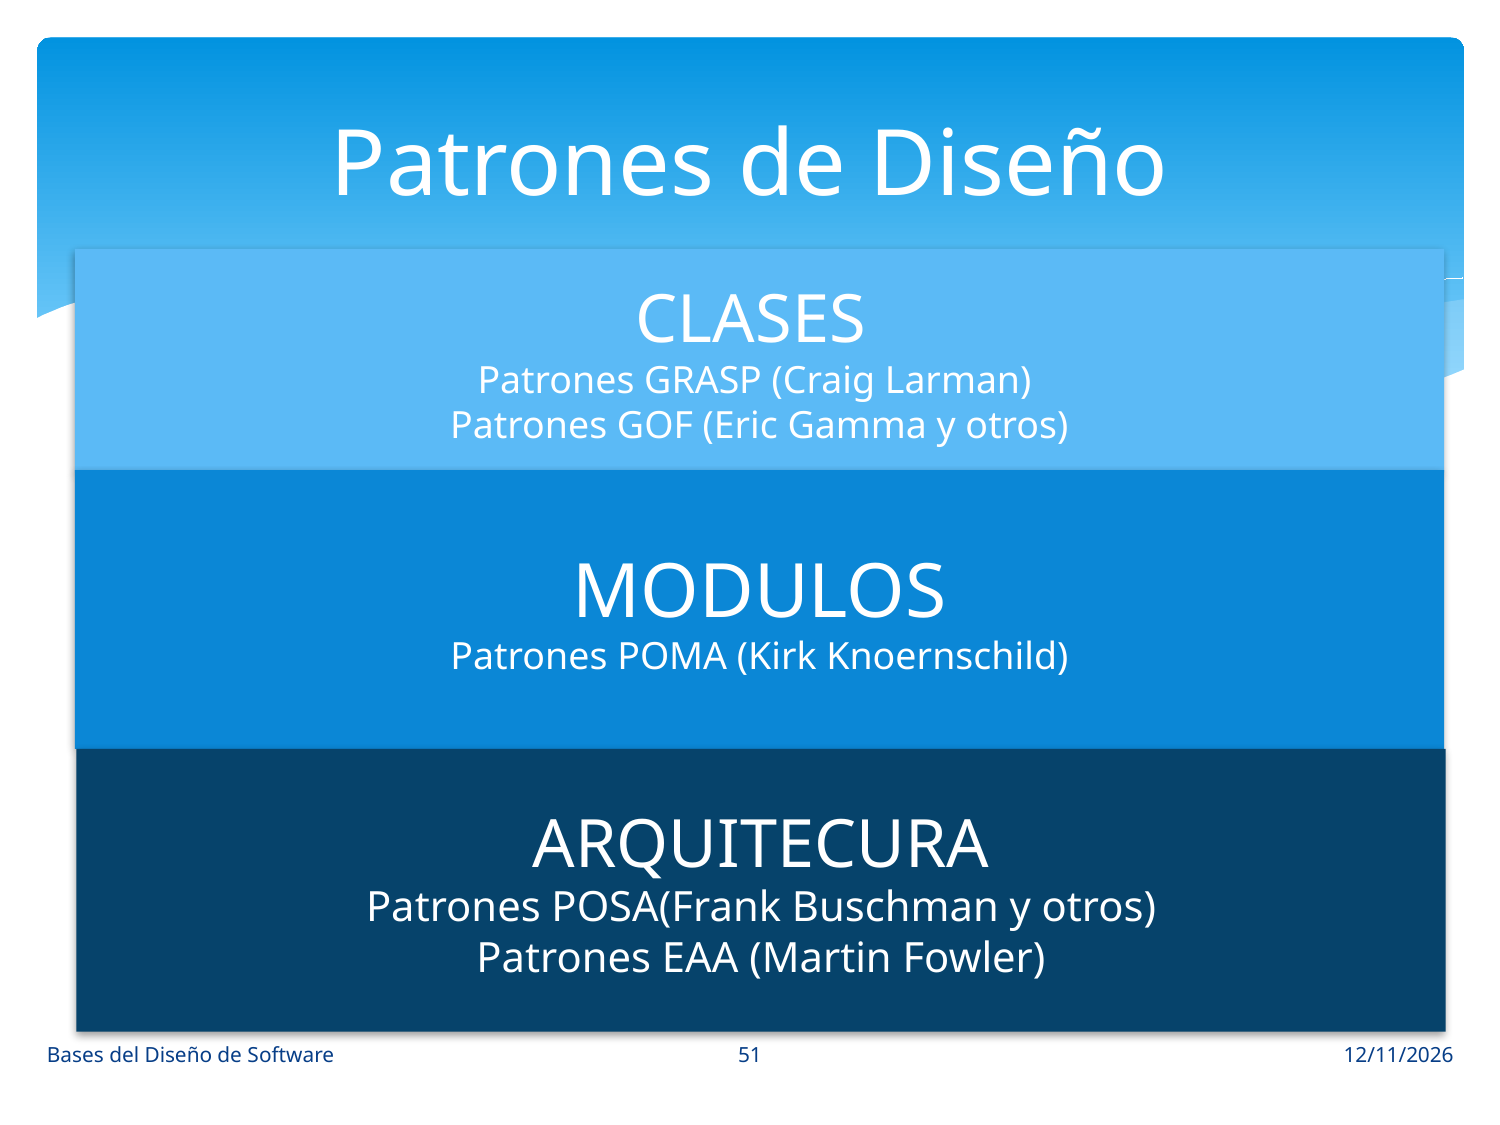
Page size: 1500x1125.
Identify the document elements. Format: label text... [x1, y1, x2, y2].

text_box ARQUITECURA Patrones POSA(Frank Buschman y otros) Patrones EAA (Martin Fowler) [76, 748, 1446, 1032]
text_box CLASES Patrones GRASP (Craig Larman) Patrones GOF (Eric Gamma y otros) [74, 248, 1445, 469]
title Patrones de Diseño [75, 55, 1425, 246]
footer Bases del Diseño de Software [31, 1025, 653, 1086]
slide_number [847, 1025, 1469, 1086]
slide_number 51 [654, 1041, 846, 1086]
text_box MODULOS Patrones POMA (Kirk Knoernschild) [74, 469, 1445, 748]
